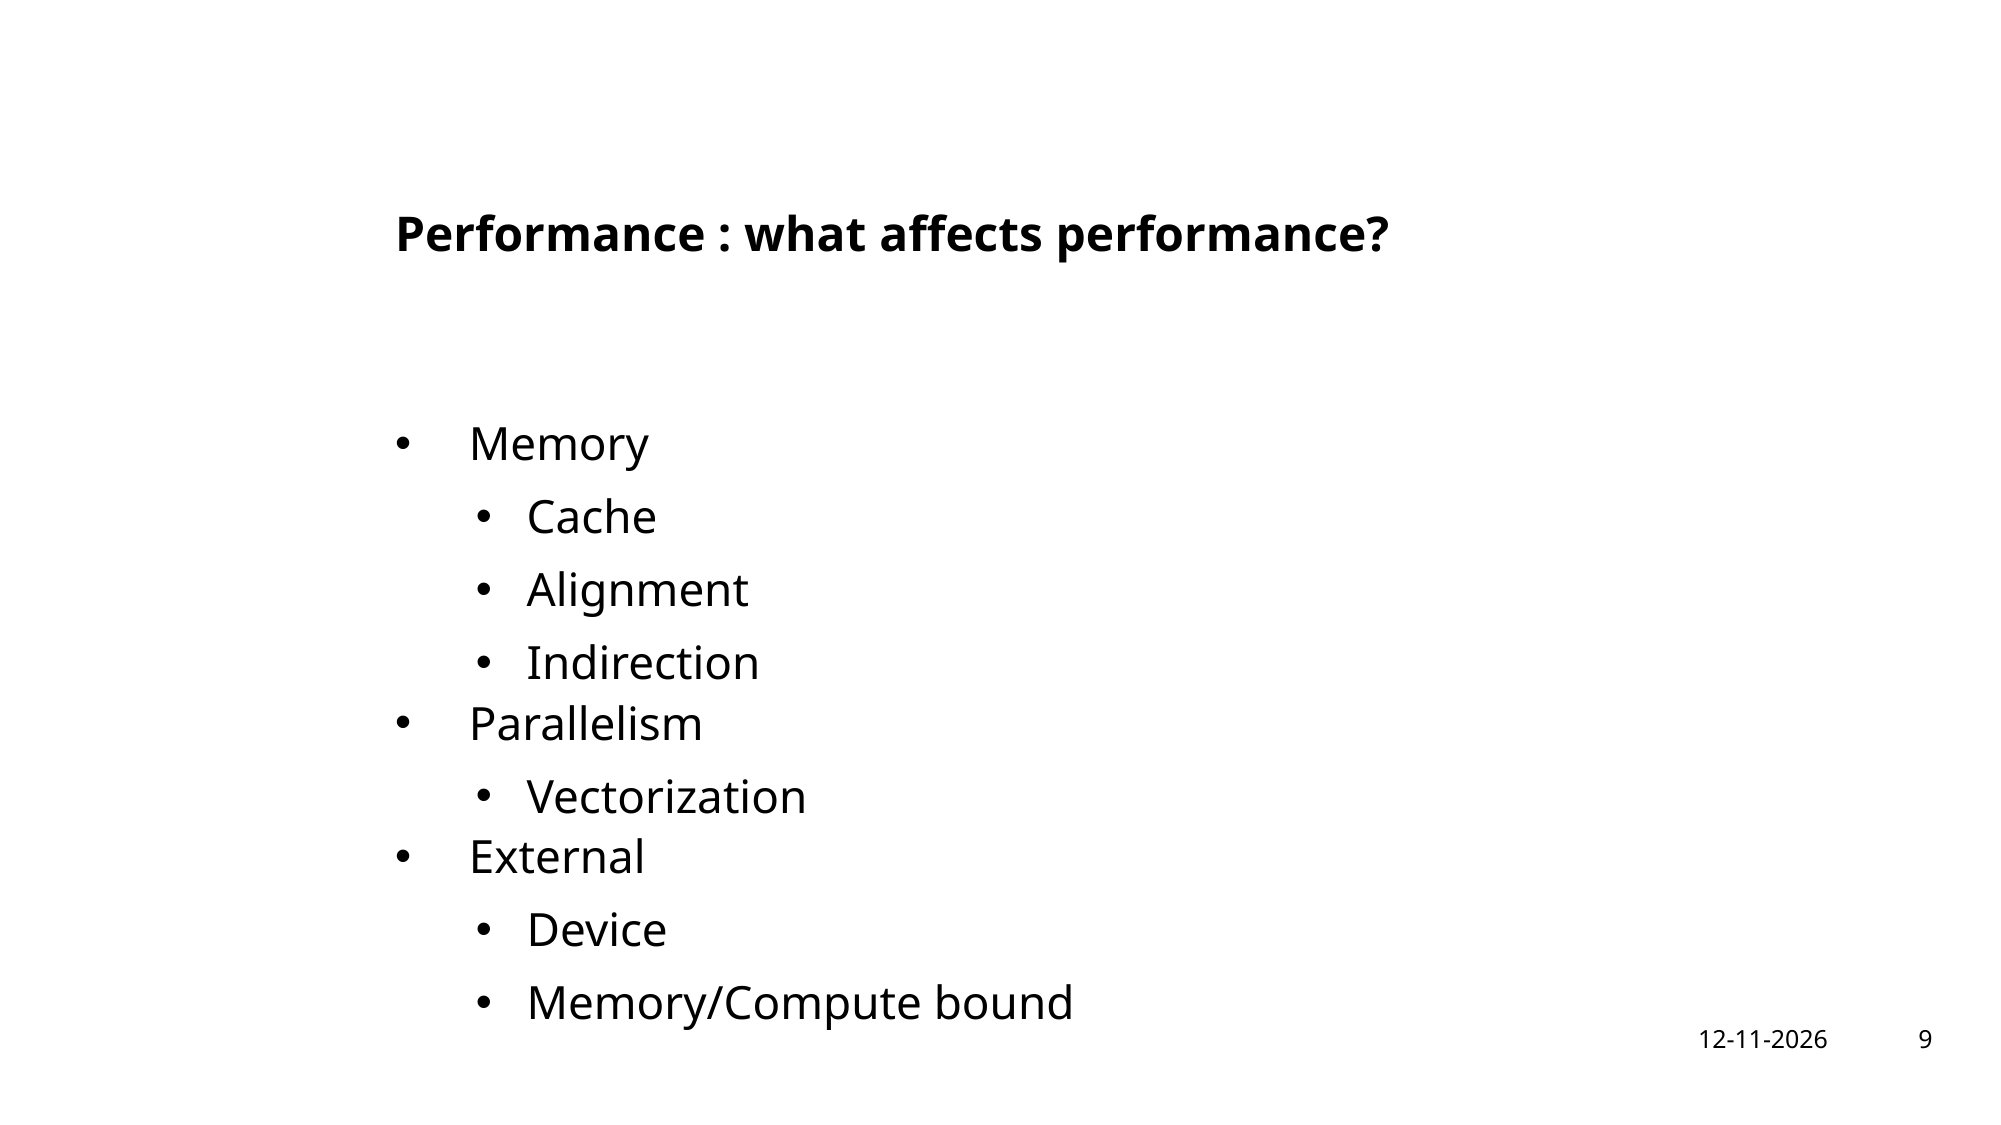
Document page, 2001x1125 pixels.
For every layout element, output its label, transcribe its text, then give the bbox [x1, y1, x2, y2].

list Memory Cache Alignment Indirection Parallelism Vectorization External Device Memory/Compute bound [380, 401, 1621, 967]
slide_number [1690, 1010, 1829, 1071]
slide_number 9 [1828, 1009, 1933, 1071]
title Performance : what affects performance? [380, 196, 1621, 401]
